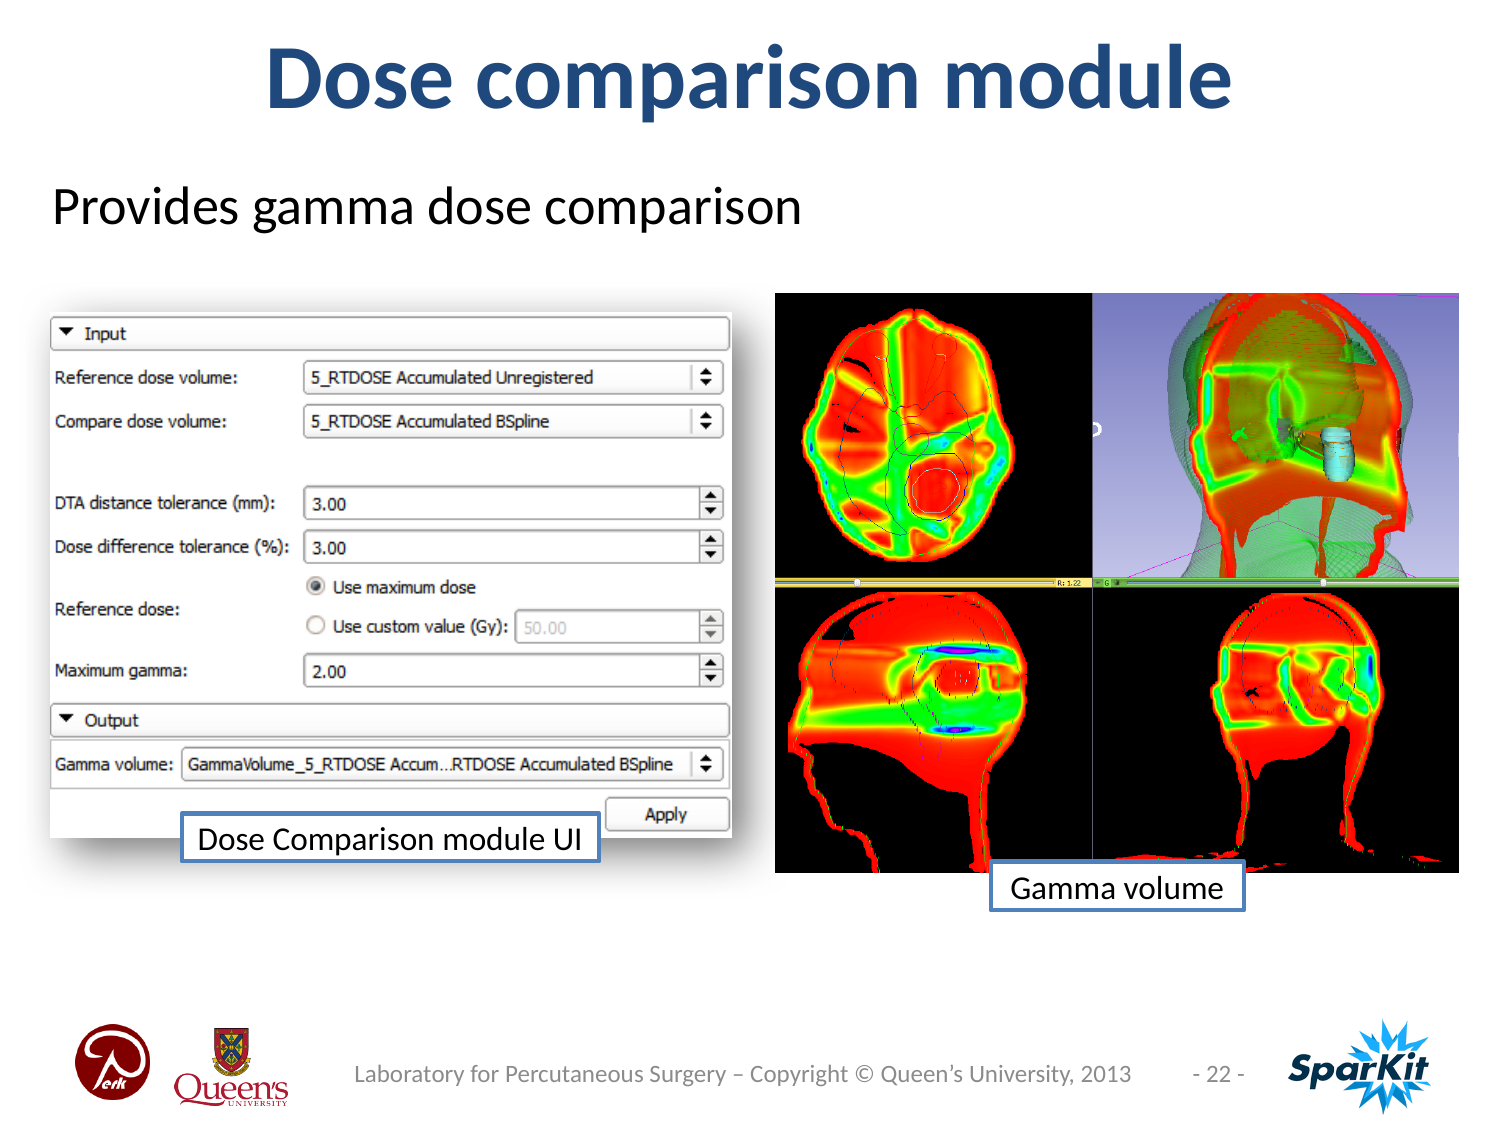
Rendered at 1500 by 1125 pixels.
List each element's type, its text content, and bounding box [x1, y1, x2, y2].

text_box Provides gamma dose comparison [37, 162, 850, 250]
picture [775, 293, 1460, 876]
picture [75, 1024, 150, 1100]
footer Laboratory for Percutaneous Surgery – Copyright © Queen’s University, 2013 [312, 1042, 1175, 1103]
picture [1287, 1018, 1431, 1115]
text_box Gamma volume [989, 885, 1246, 912]
text_box Dose comparison module [74, 0, 1425, 145]
picture [174, 1028, 288, 1106]
picture [49, 312, 732, 838]
slide_number - 22 - [1175, 1042, 1263, 1103]
text_box Dose Comparison module UI [180, 847, 601, 863]
